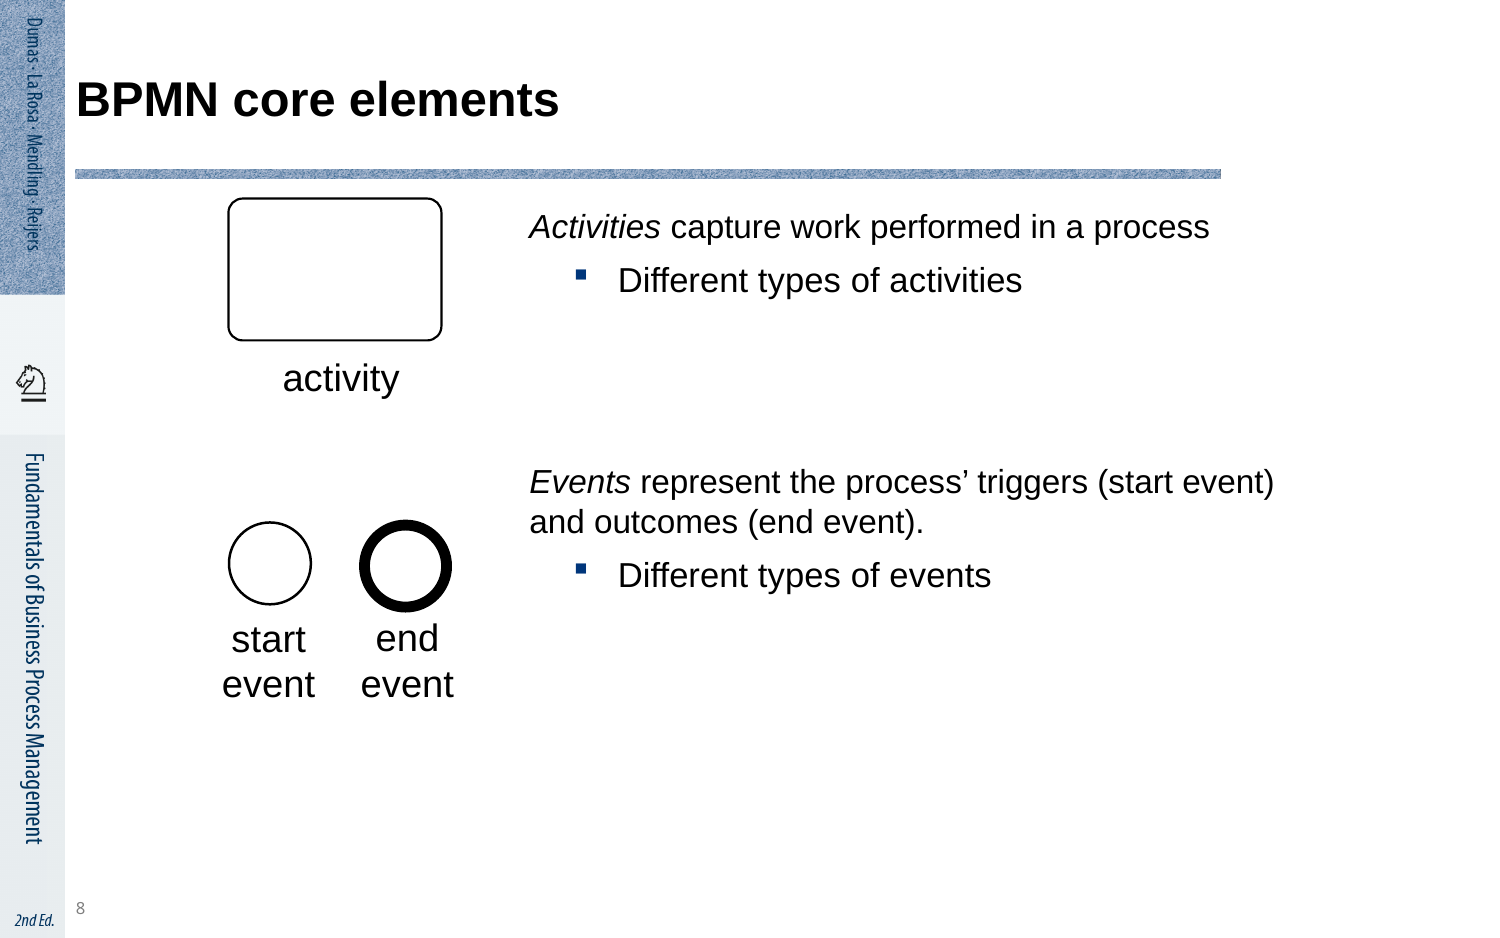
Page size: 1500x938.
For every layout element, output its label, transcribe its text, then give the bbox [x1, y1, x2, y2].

text_box end event [345, 606, 470, 713]
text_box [224, 518, 316, 609]
picture [75, 169, 1221, 179]
list Activities capture work performed in a process Different types of activities Events represent the process’ triggers (start event) and outcomes (end event). Different types of events [529, 198, 1331, 858]
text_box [356, 517, 455, 615]
slide_number 8 [75, 887, 223, 931]
text_box activity [267, 345, 415, 406]
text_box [224, 194, 446, 345]
text_box start event [207, 606, 331, 713]
picture [0, 0, 65, 938]
title BPMN core elements [75, 22, 1198, 172]
